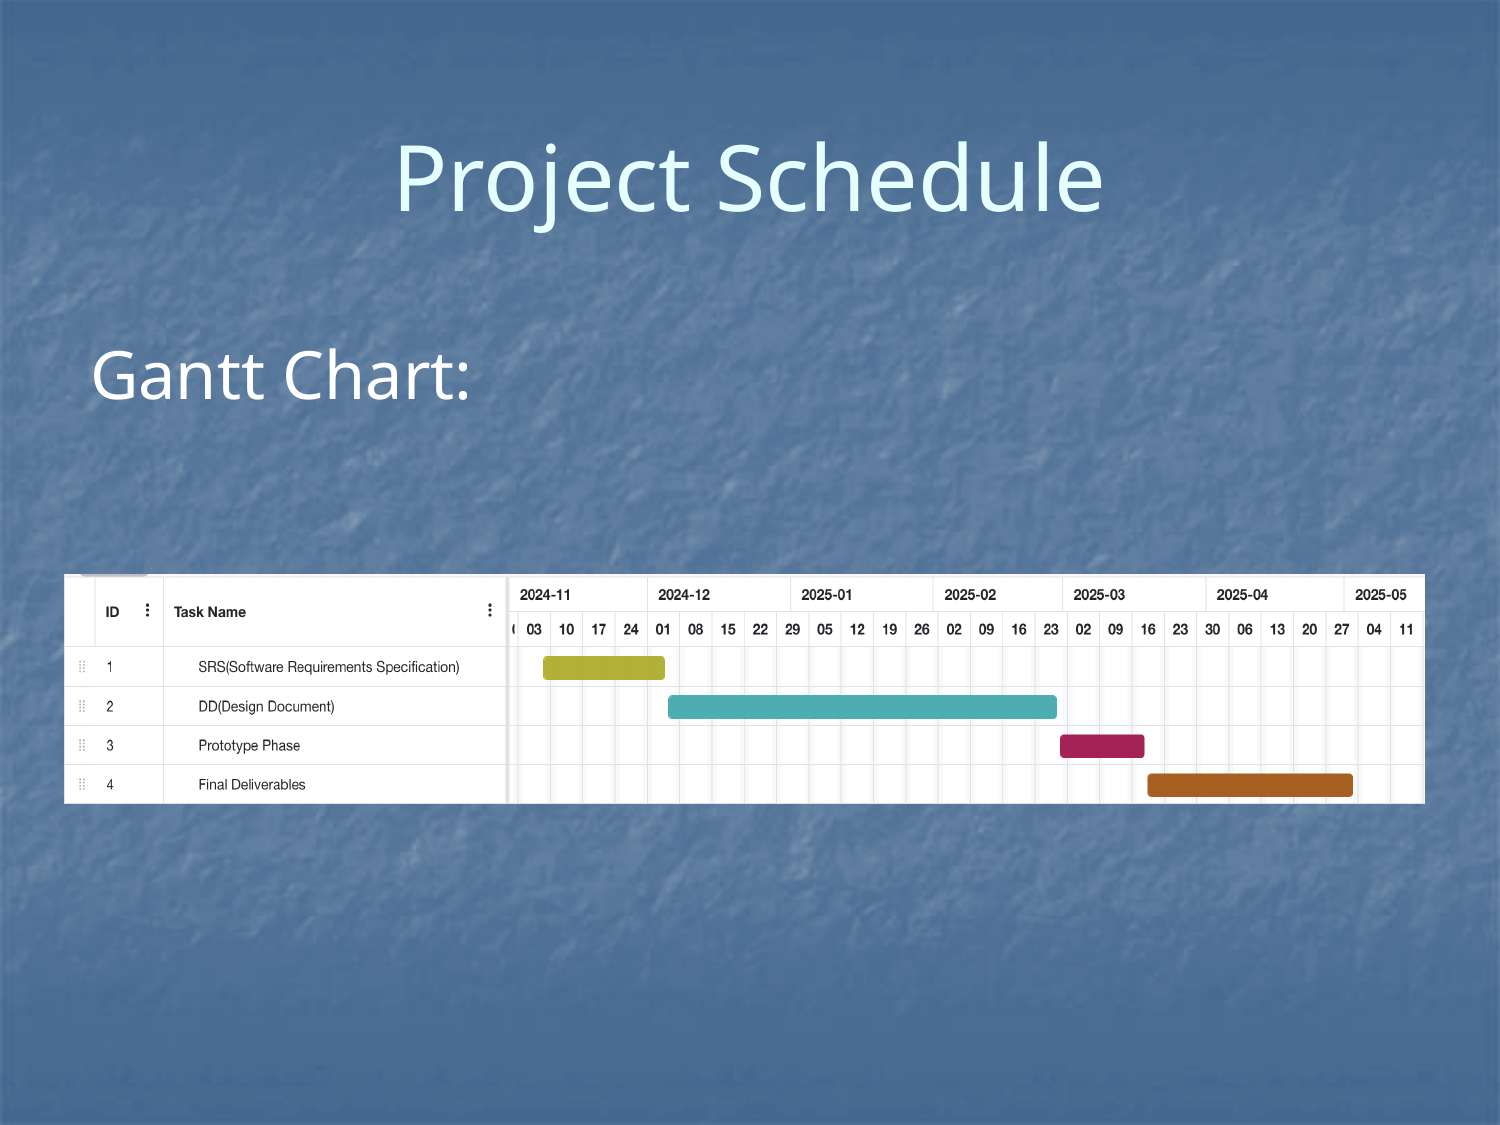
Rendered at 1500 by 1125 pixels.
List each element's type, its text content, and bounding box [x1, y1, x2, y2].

picture [64, 574, 1426, 804]
title Project Schedule [74, 62, 1426, 288]
list Gantt Chart: [74, 324, 1426, 563]
